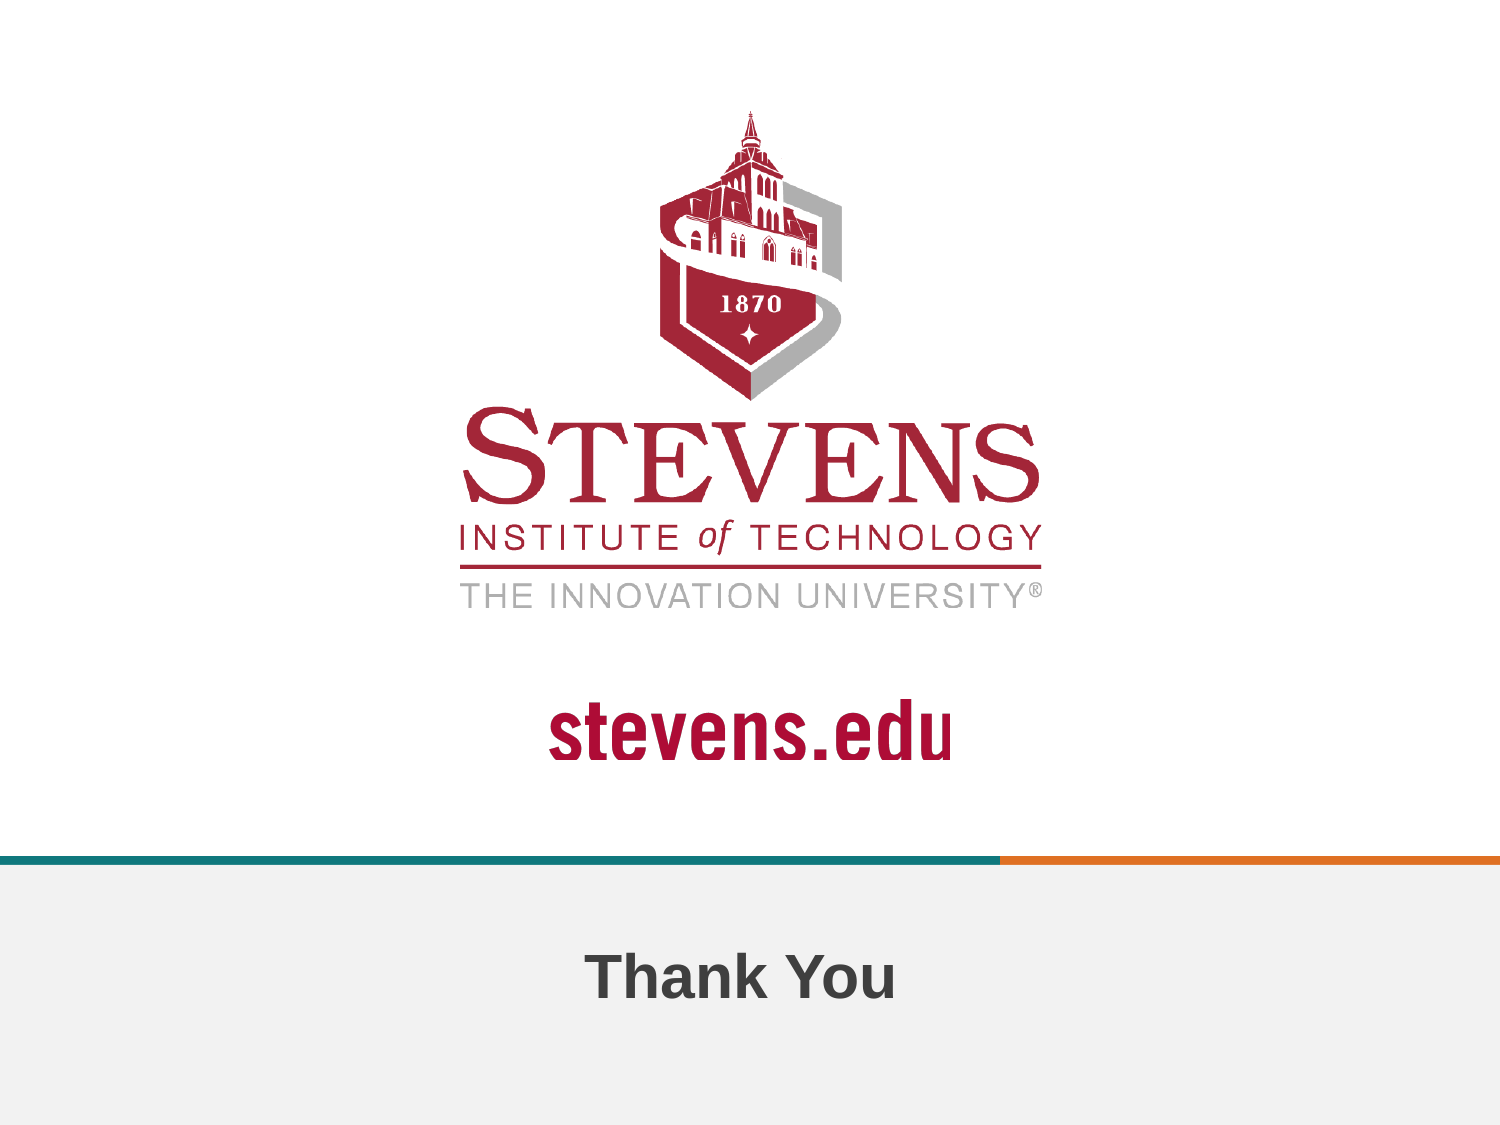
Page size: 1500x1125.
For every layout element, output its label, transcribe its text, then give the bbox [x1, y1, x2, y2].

subtitle Thank You [225, 859, 1275, 1073]
picture [460, 111, 1042, 608]
picture [549, 699, 950, 760]
